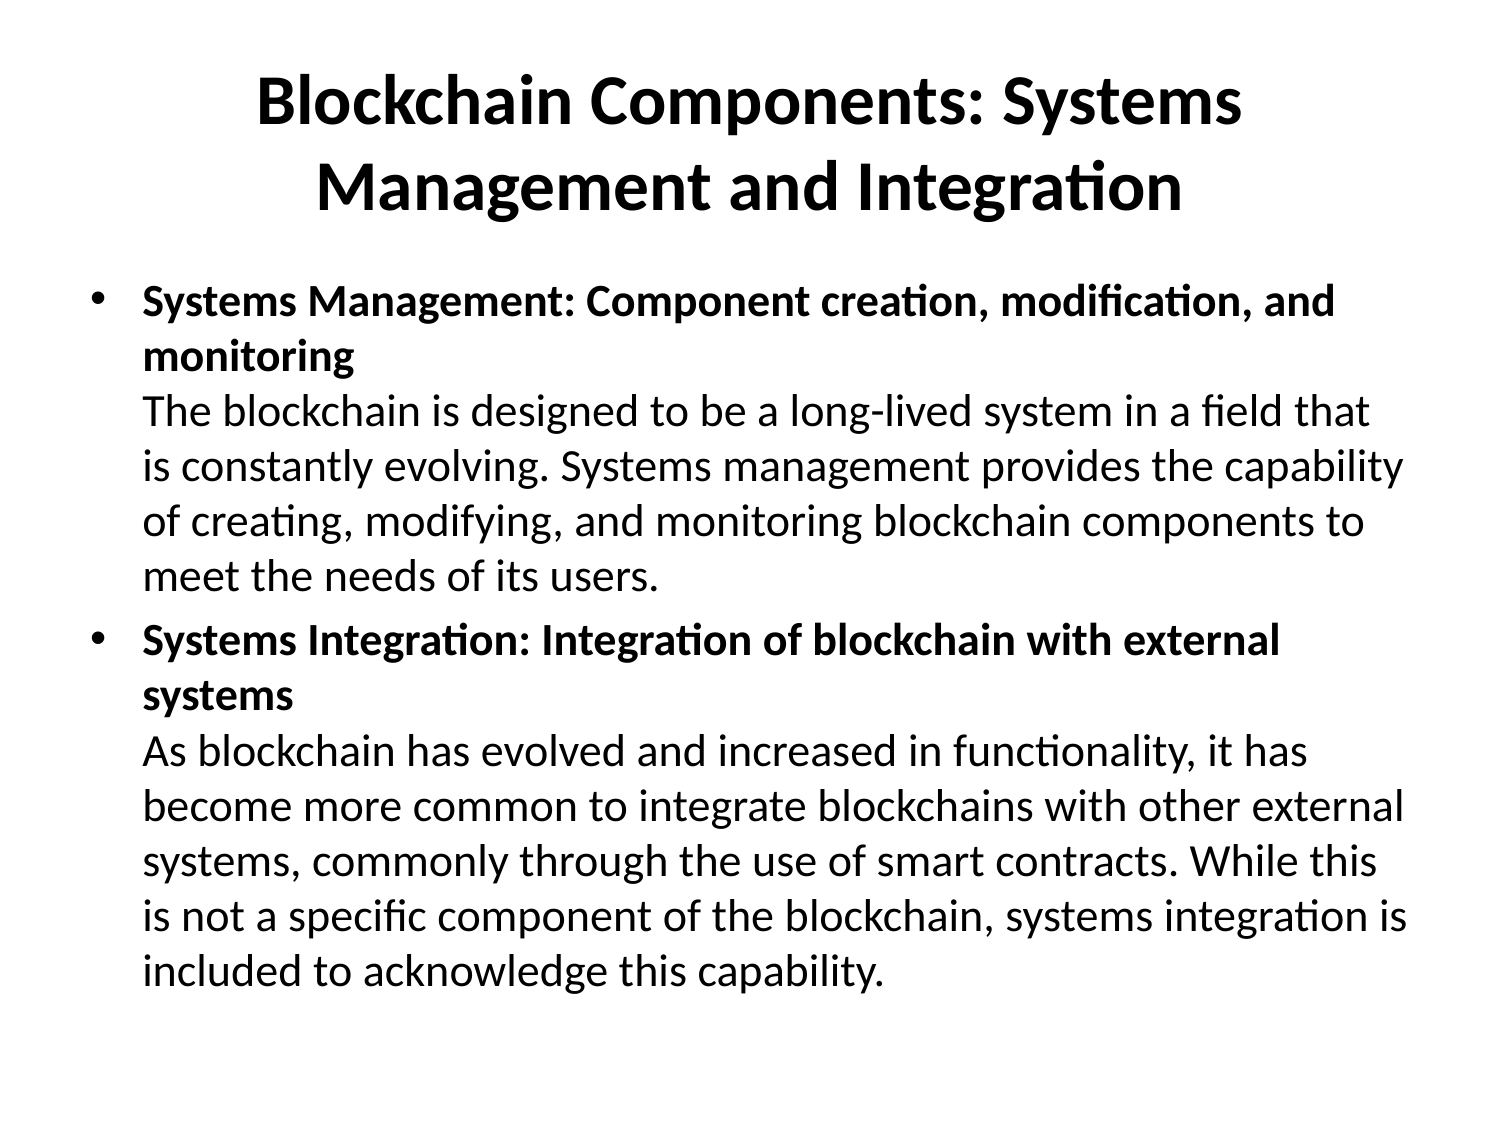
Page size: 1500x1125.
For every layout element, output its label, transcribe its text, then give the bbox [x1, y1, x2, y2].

list Systems Management: Component creation, modification, and monitoring The blockchain is designed to be a long-lived system in a field that is constantly evolving. Systems management provides the capability of creating, modifying, and monitoring blockchain components to meet the needs of its users. Systems Integration: Integration of blockchain with external systems As blockchain has evolved and increased in functionality, it has become more common to integrate blockchains with other external systems, commonly through the use of smart contracts. While this is not a specific component of the blockchain, systems integration is included to acknowledge this capability. [75, 262, 1425, 1005]
title Blockchain Components: Systems Management and Integration [75, 45, 1425, 233]
